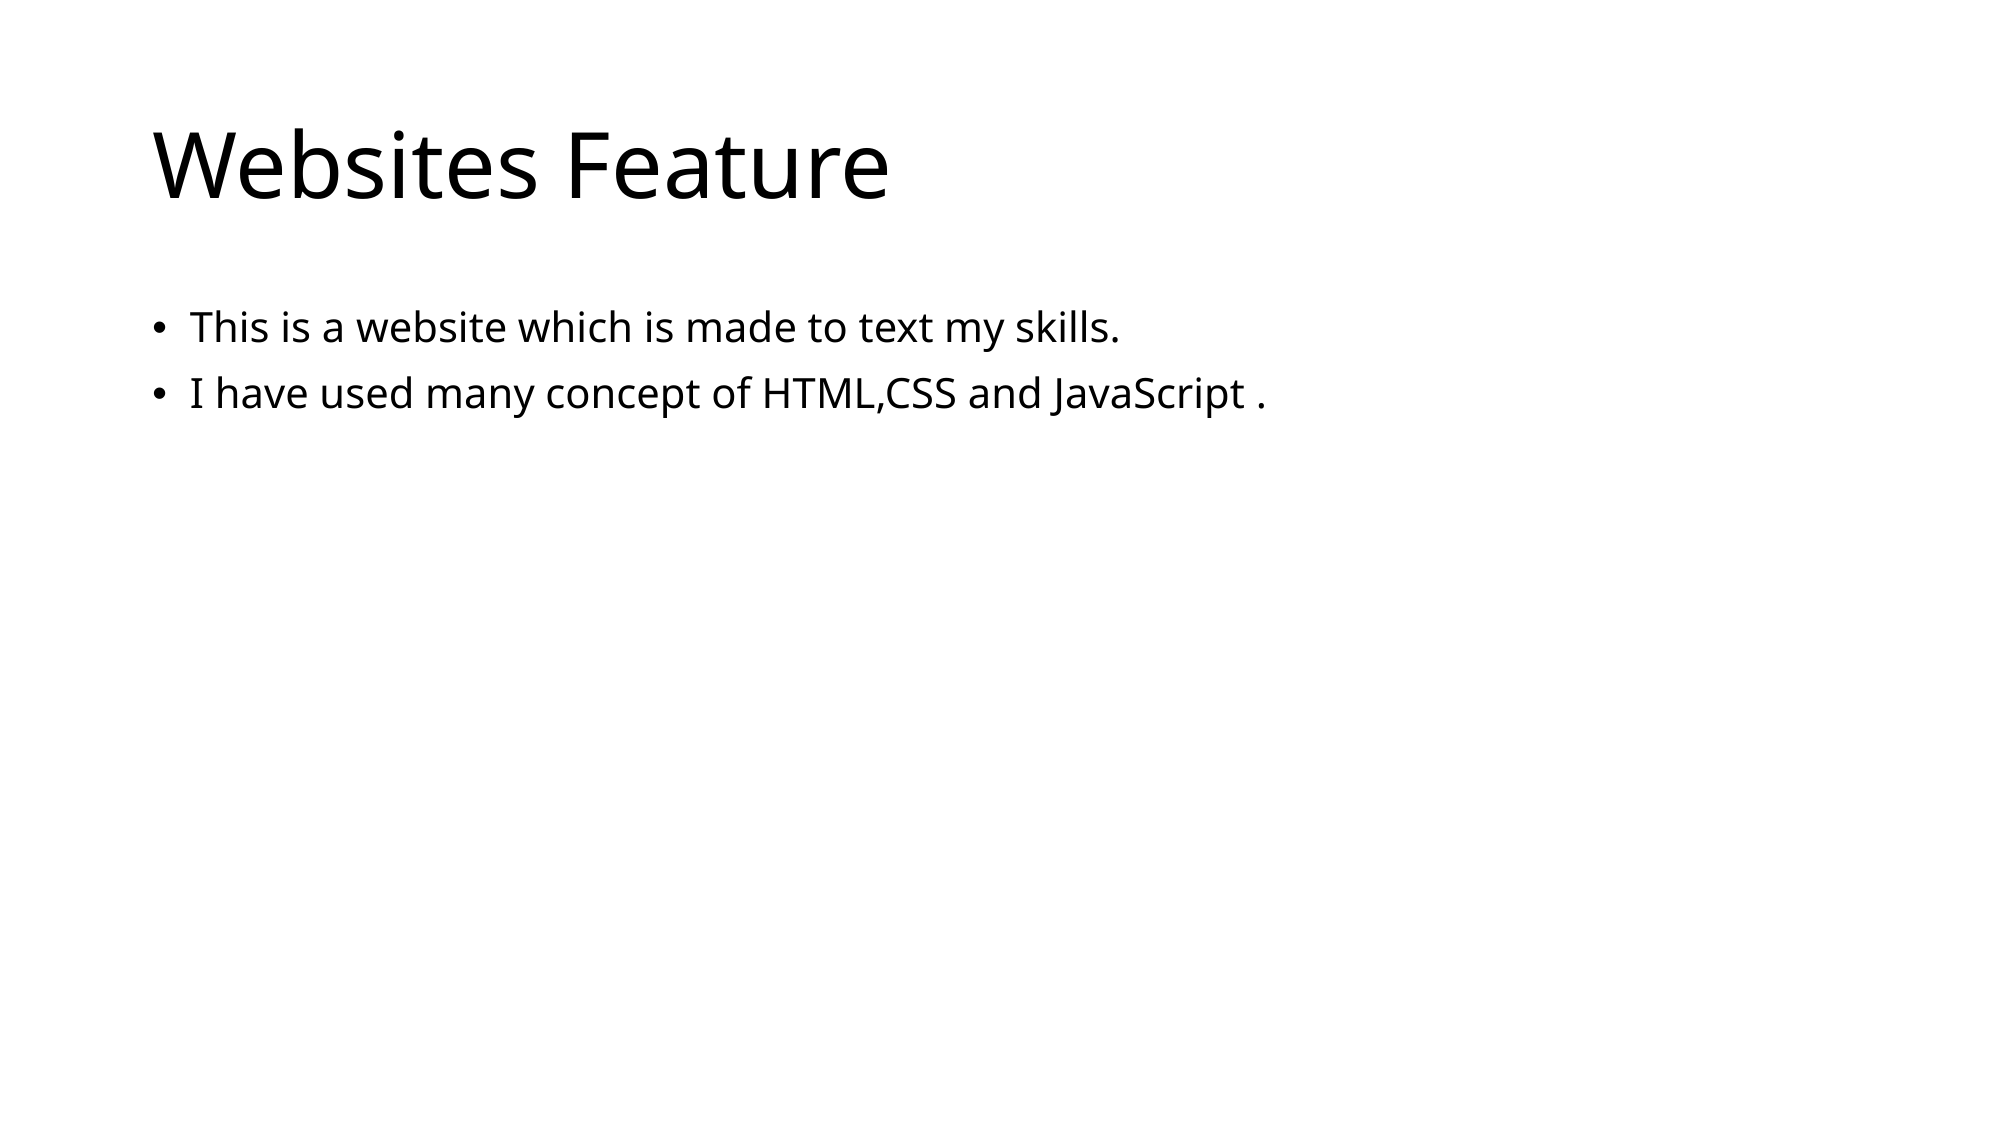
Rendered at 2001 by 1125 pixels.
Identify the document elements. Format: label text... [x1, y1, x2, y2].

title Websites Feature [137, 59, 1863, 278]
list This is a website which is made to text my skills. I have used many concept of HTML,CSS and JavaScript . [137, 299, 1863, 1014]
